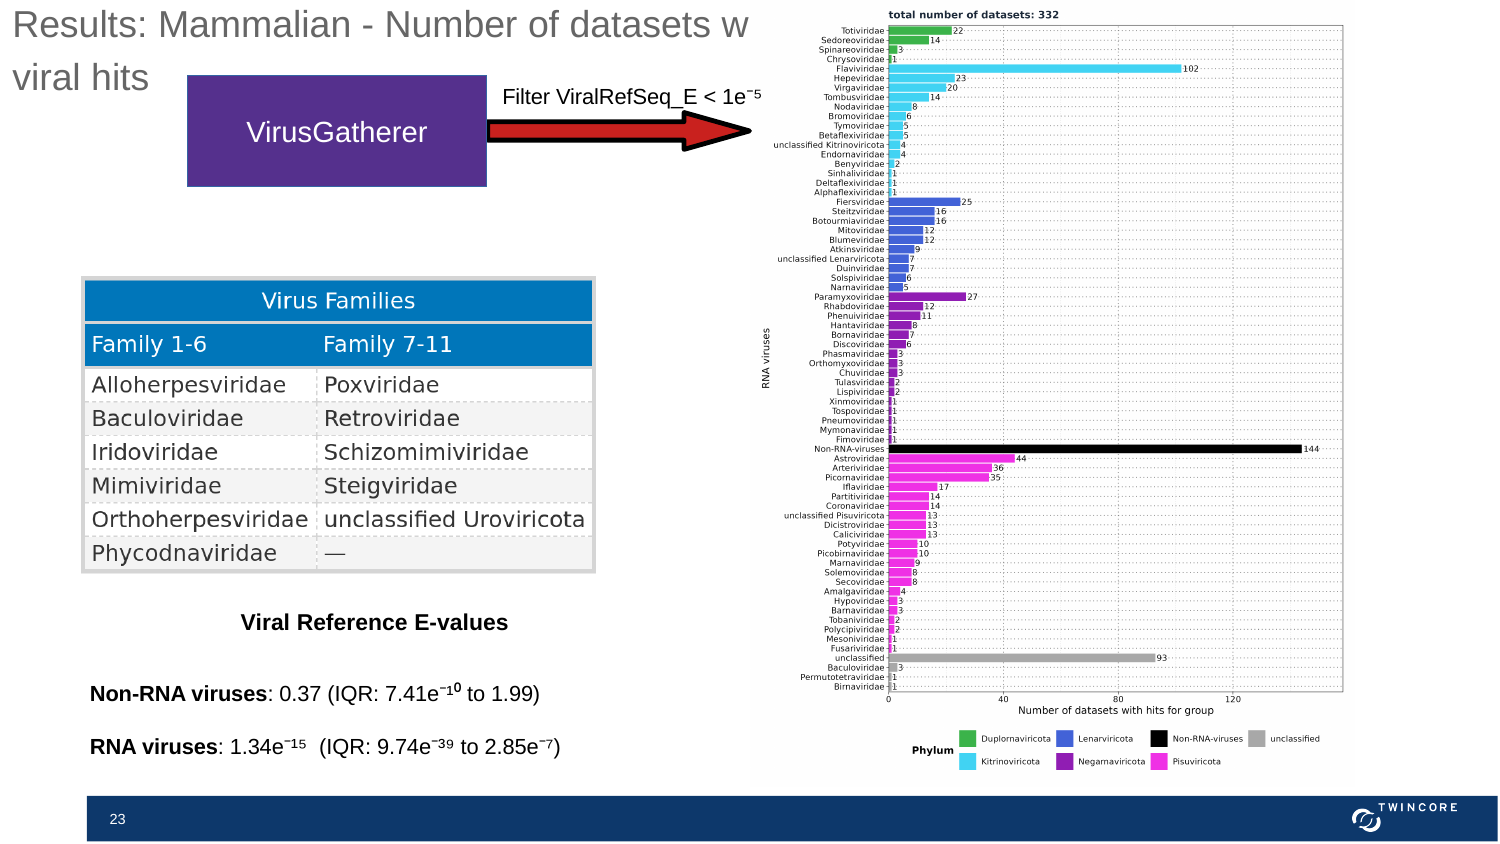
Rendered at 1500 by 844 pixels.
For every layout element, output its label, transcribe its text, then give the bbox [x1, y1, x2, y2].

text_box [187, 74, 788, 258]
text_box Viral Reference E-values Non-RNA viruses: 0.37 (IQR: 7.41e⁻¹⁰ to 1.99) RNA viruses: 1.34e⁻¹⁵ (IQR: 9.74e⁻³⁹ to 2.85e⁻⁷) [74, 599, 675, 797]
picture [749, 0, 1355, 787]
picture [1352, 803, 1457, 832]
picture [74, 271, 600, 578]
